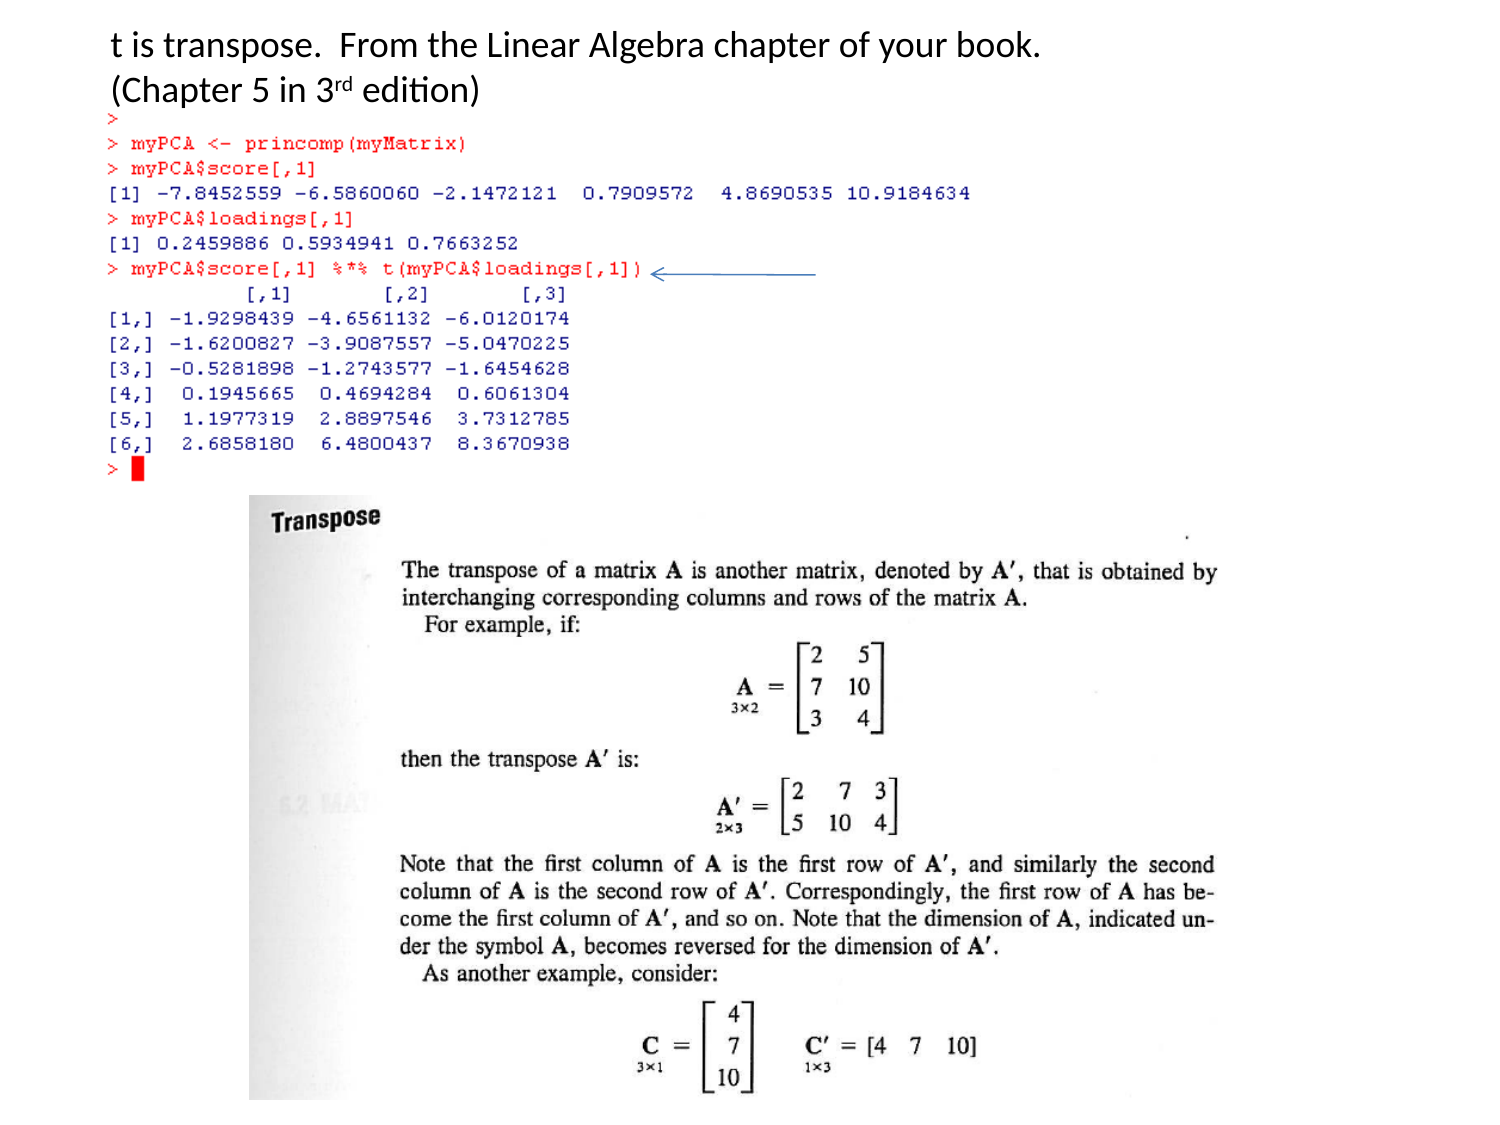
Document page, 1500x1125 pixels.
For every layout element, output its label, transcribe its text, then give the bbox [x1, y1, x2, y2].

picture [99, 112, 1010, 487]
picture [249, 495, 1266, 1101]
text_box t is transpose. From the Linear Algebra chapter of your book. (Chapter 5 in 3rd edition) [95, 12, 1058, 118]
